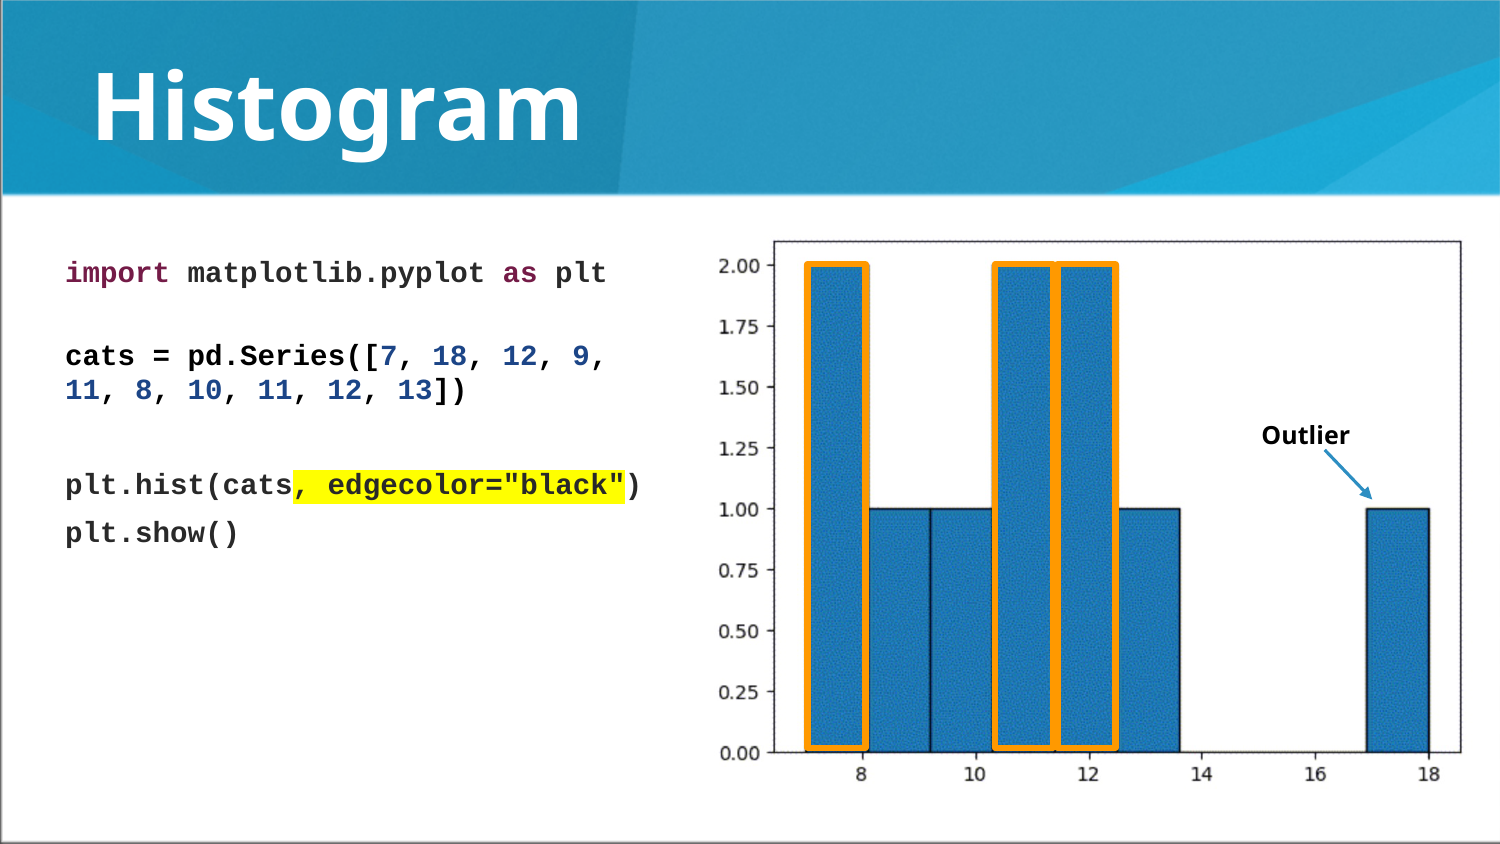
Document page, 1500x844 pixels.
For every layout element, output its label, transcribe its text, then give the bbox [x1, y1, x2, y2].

list import matplotlib.pyplot as plt cats = pd.Series([7, 18, 12, 9, 11, 8, 10, 11, 12, 13]) plt.hist(cats, edgecolor="black") plt.show() [50, 238, 673, 800]
title Histogram [75, 33, 1425, 175]
picture [0, 0, 1500, 844]
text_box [1324, 449, 1373, 500]
